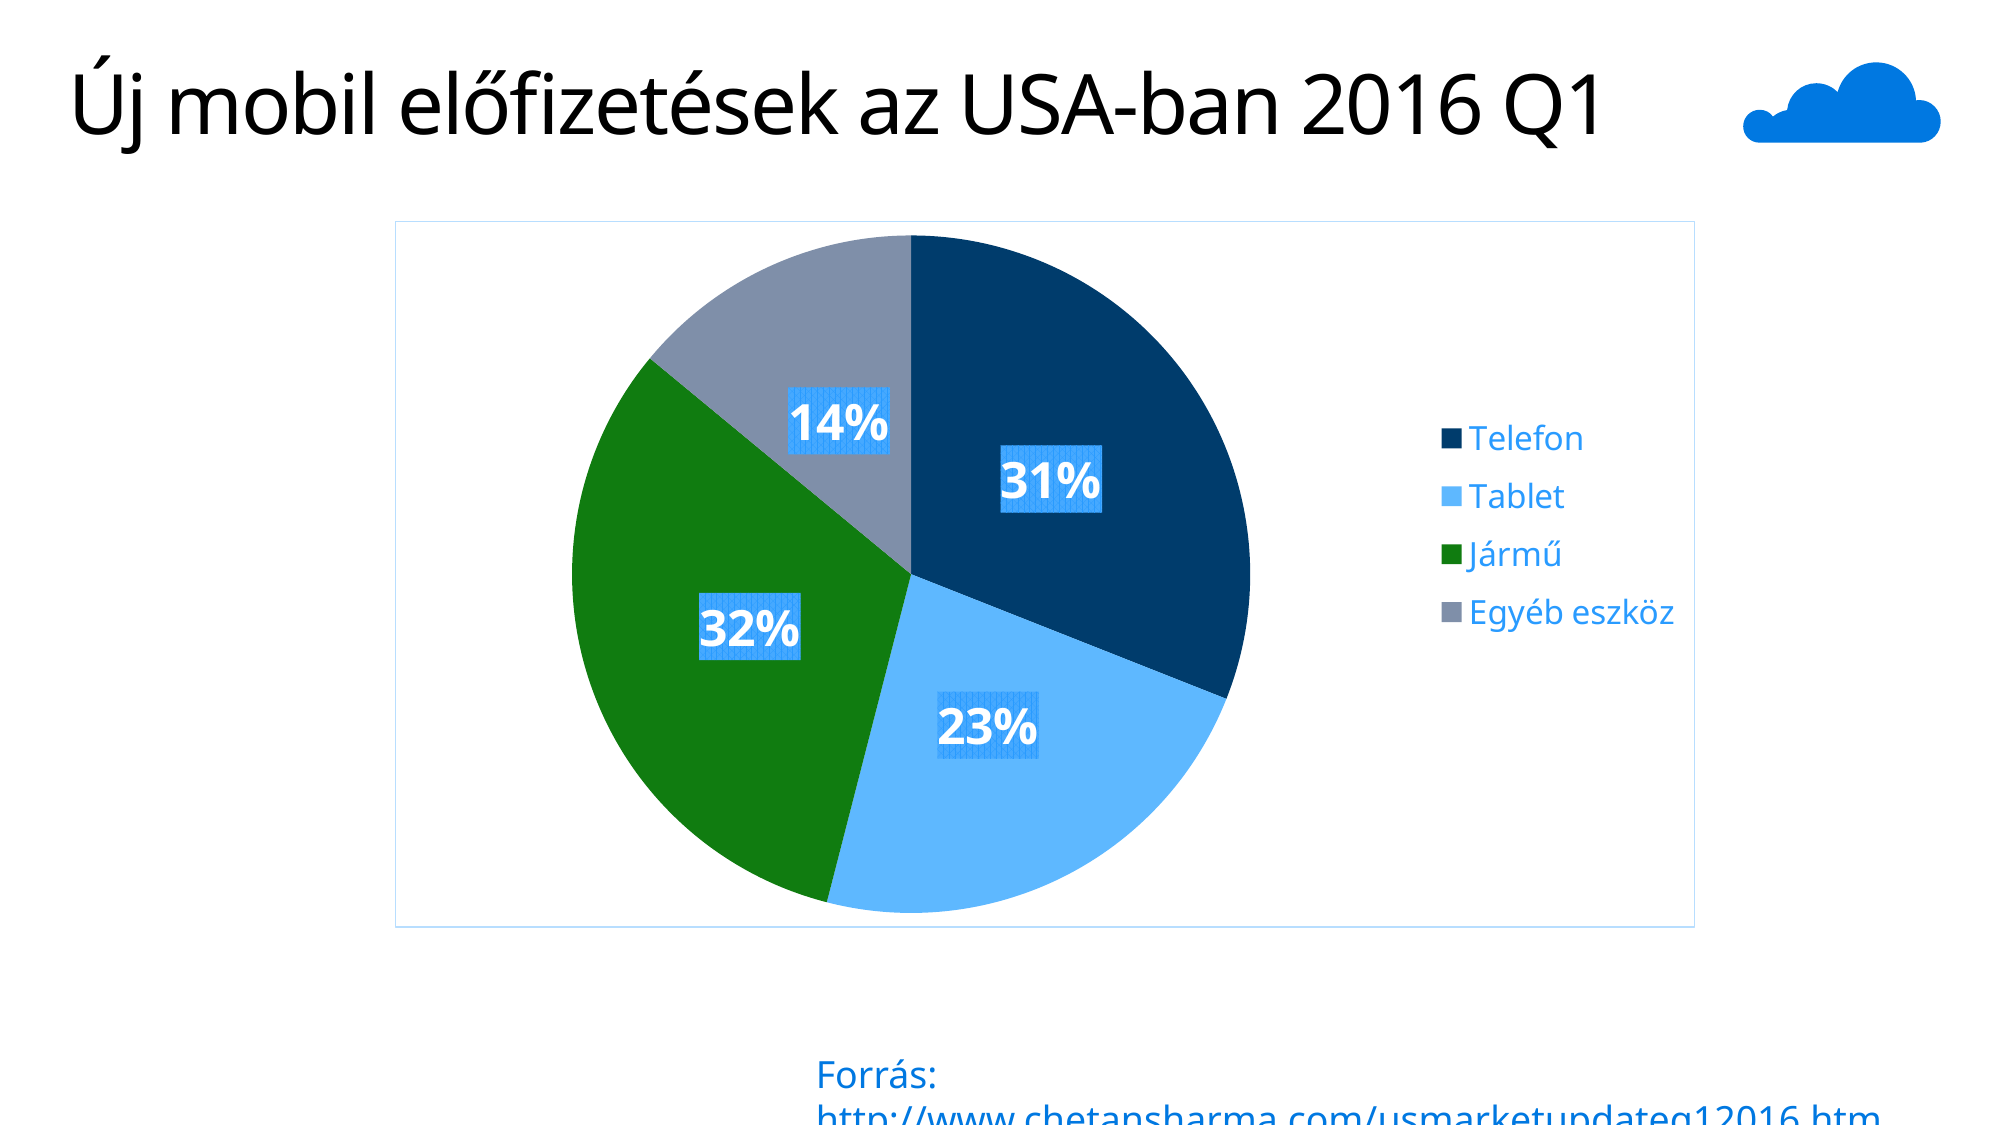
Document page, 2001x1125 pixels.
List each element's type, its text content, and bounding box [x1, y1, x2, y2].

chart [394, 220, 1696, 929]
text_box Forrás: http://www.chetansharma.com/usmarketupdateq12016.htm [801, 1043, 2000, 1125]
title Új mobil előfizetések az USA-ban 2016 Q1 [44, 47, 1957, 196]
